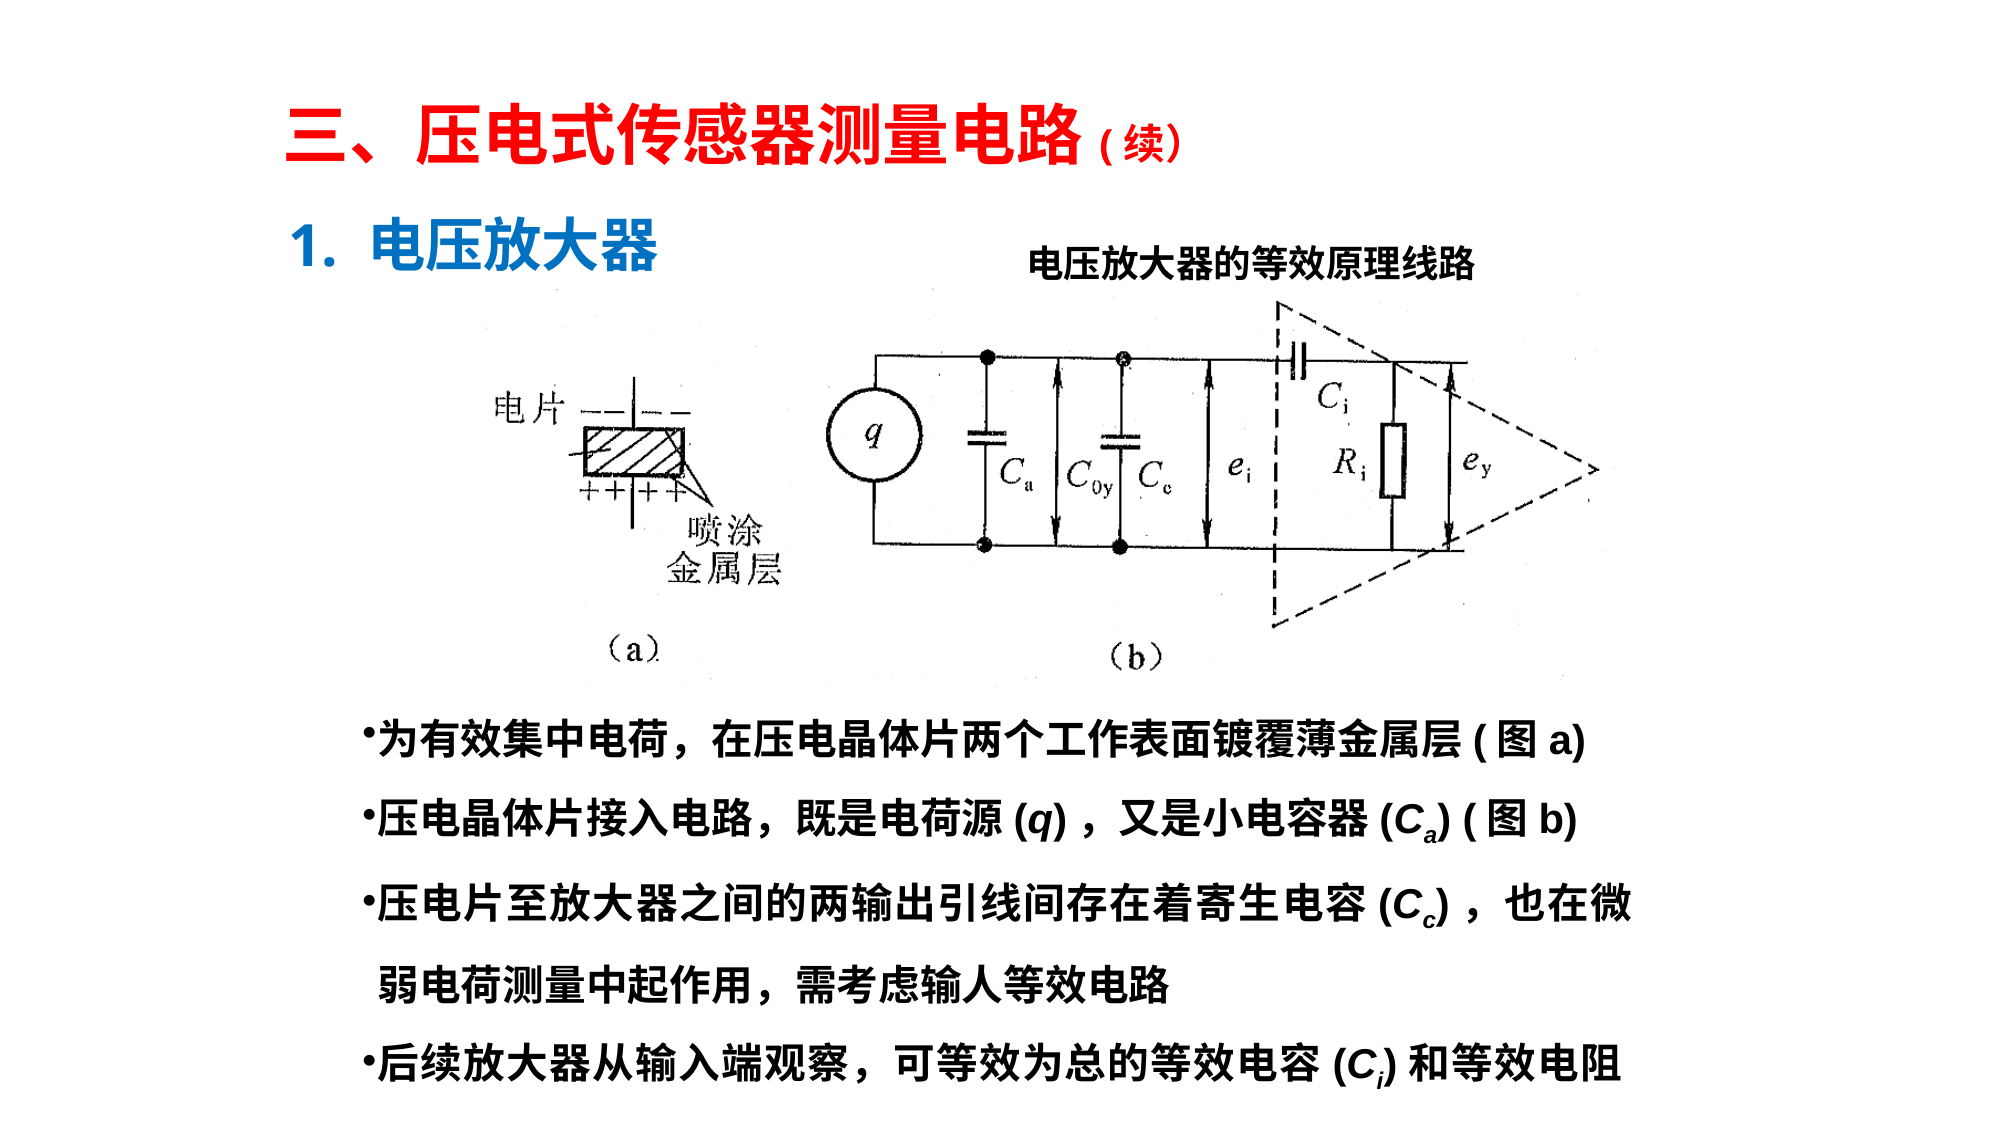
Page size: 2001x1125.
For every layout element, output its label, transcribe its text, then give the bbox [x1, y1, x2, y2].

text_box 为有效集中电荷，在压电晶体片两个工作表面镀覆薄金属层(图a) 压电晶体片接入电路，既是电荷源(q)，又是小电容器(Ca) (图b) 压电片至放大器之间的两输出引线间存在着寄生电容(Cc)，也在微弱电荷测量中起作用，需考虑输人等效电路 后续放大器从输入端观察，可等效为总的等效电容(Ci)和等效电阻(Ri) [347, 680, 1647, 1125]
picture [479, 284, 794, 688]
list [823, 284, 1618, 688]
text_box 1. 电压放大器 [273, 182, 859, 286]
text_box 电压放大器的等效原理线路 [1011, 209, 1550, 284]
text_box 三、压电式传感器测量电路(续） [267, 78, 1381, 181]
